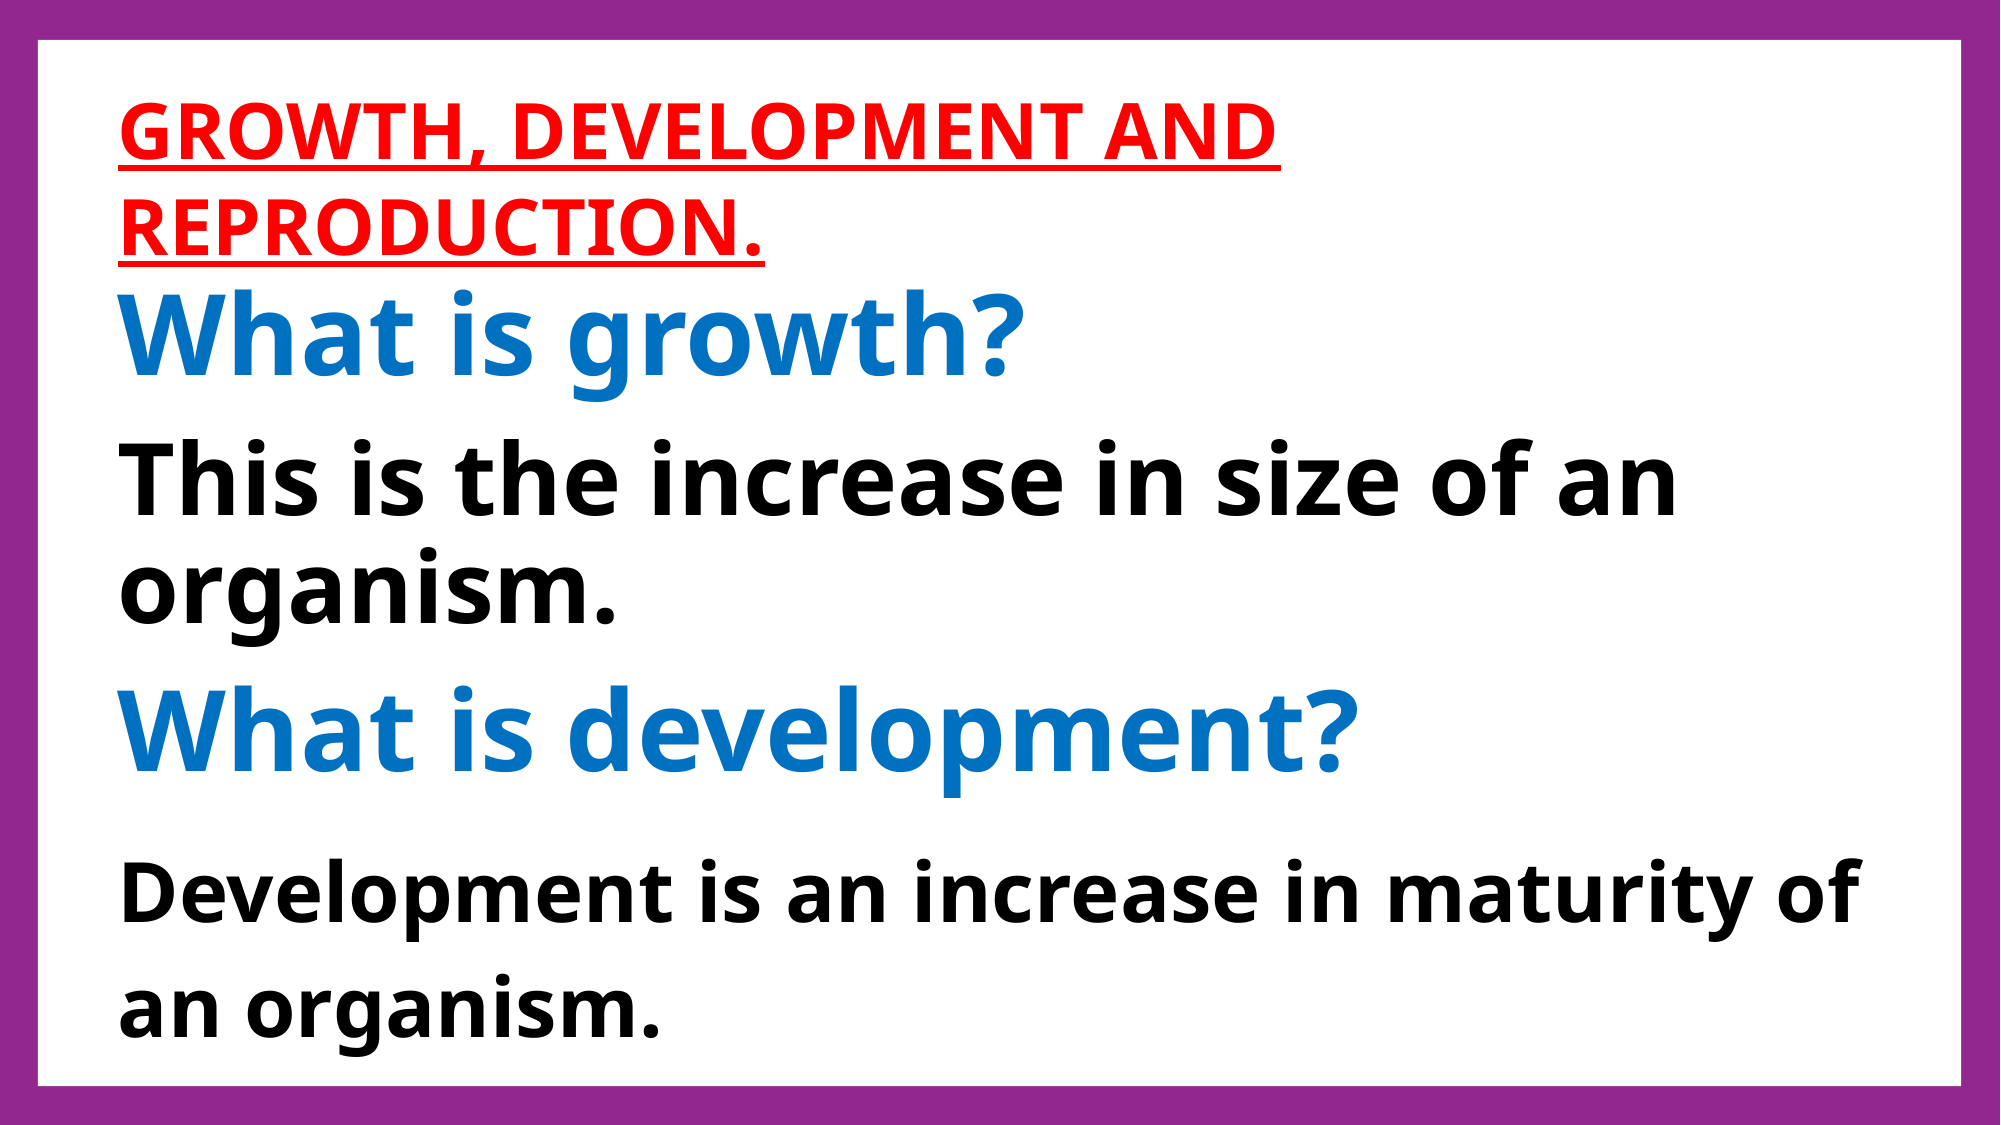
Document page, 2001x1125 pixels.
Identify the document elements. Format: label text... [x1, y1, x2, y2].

list What is growth? This is the increase in size of an organism. What is development? Development is an increase in maturity of an organism. [102, 270, 1927, 1069]
title GROWTH, DEVELOPMENT AND REPRODUCTION. [102, 74, 1927, 270]
